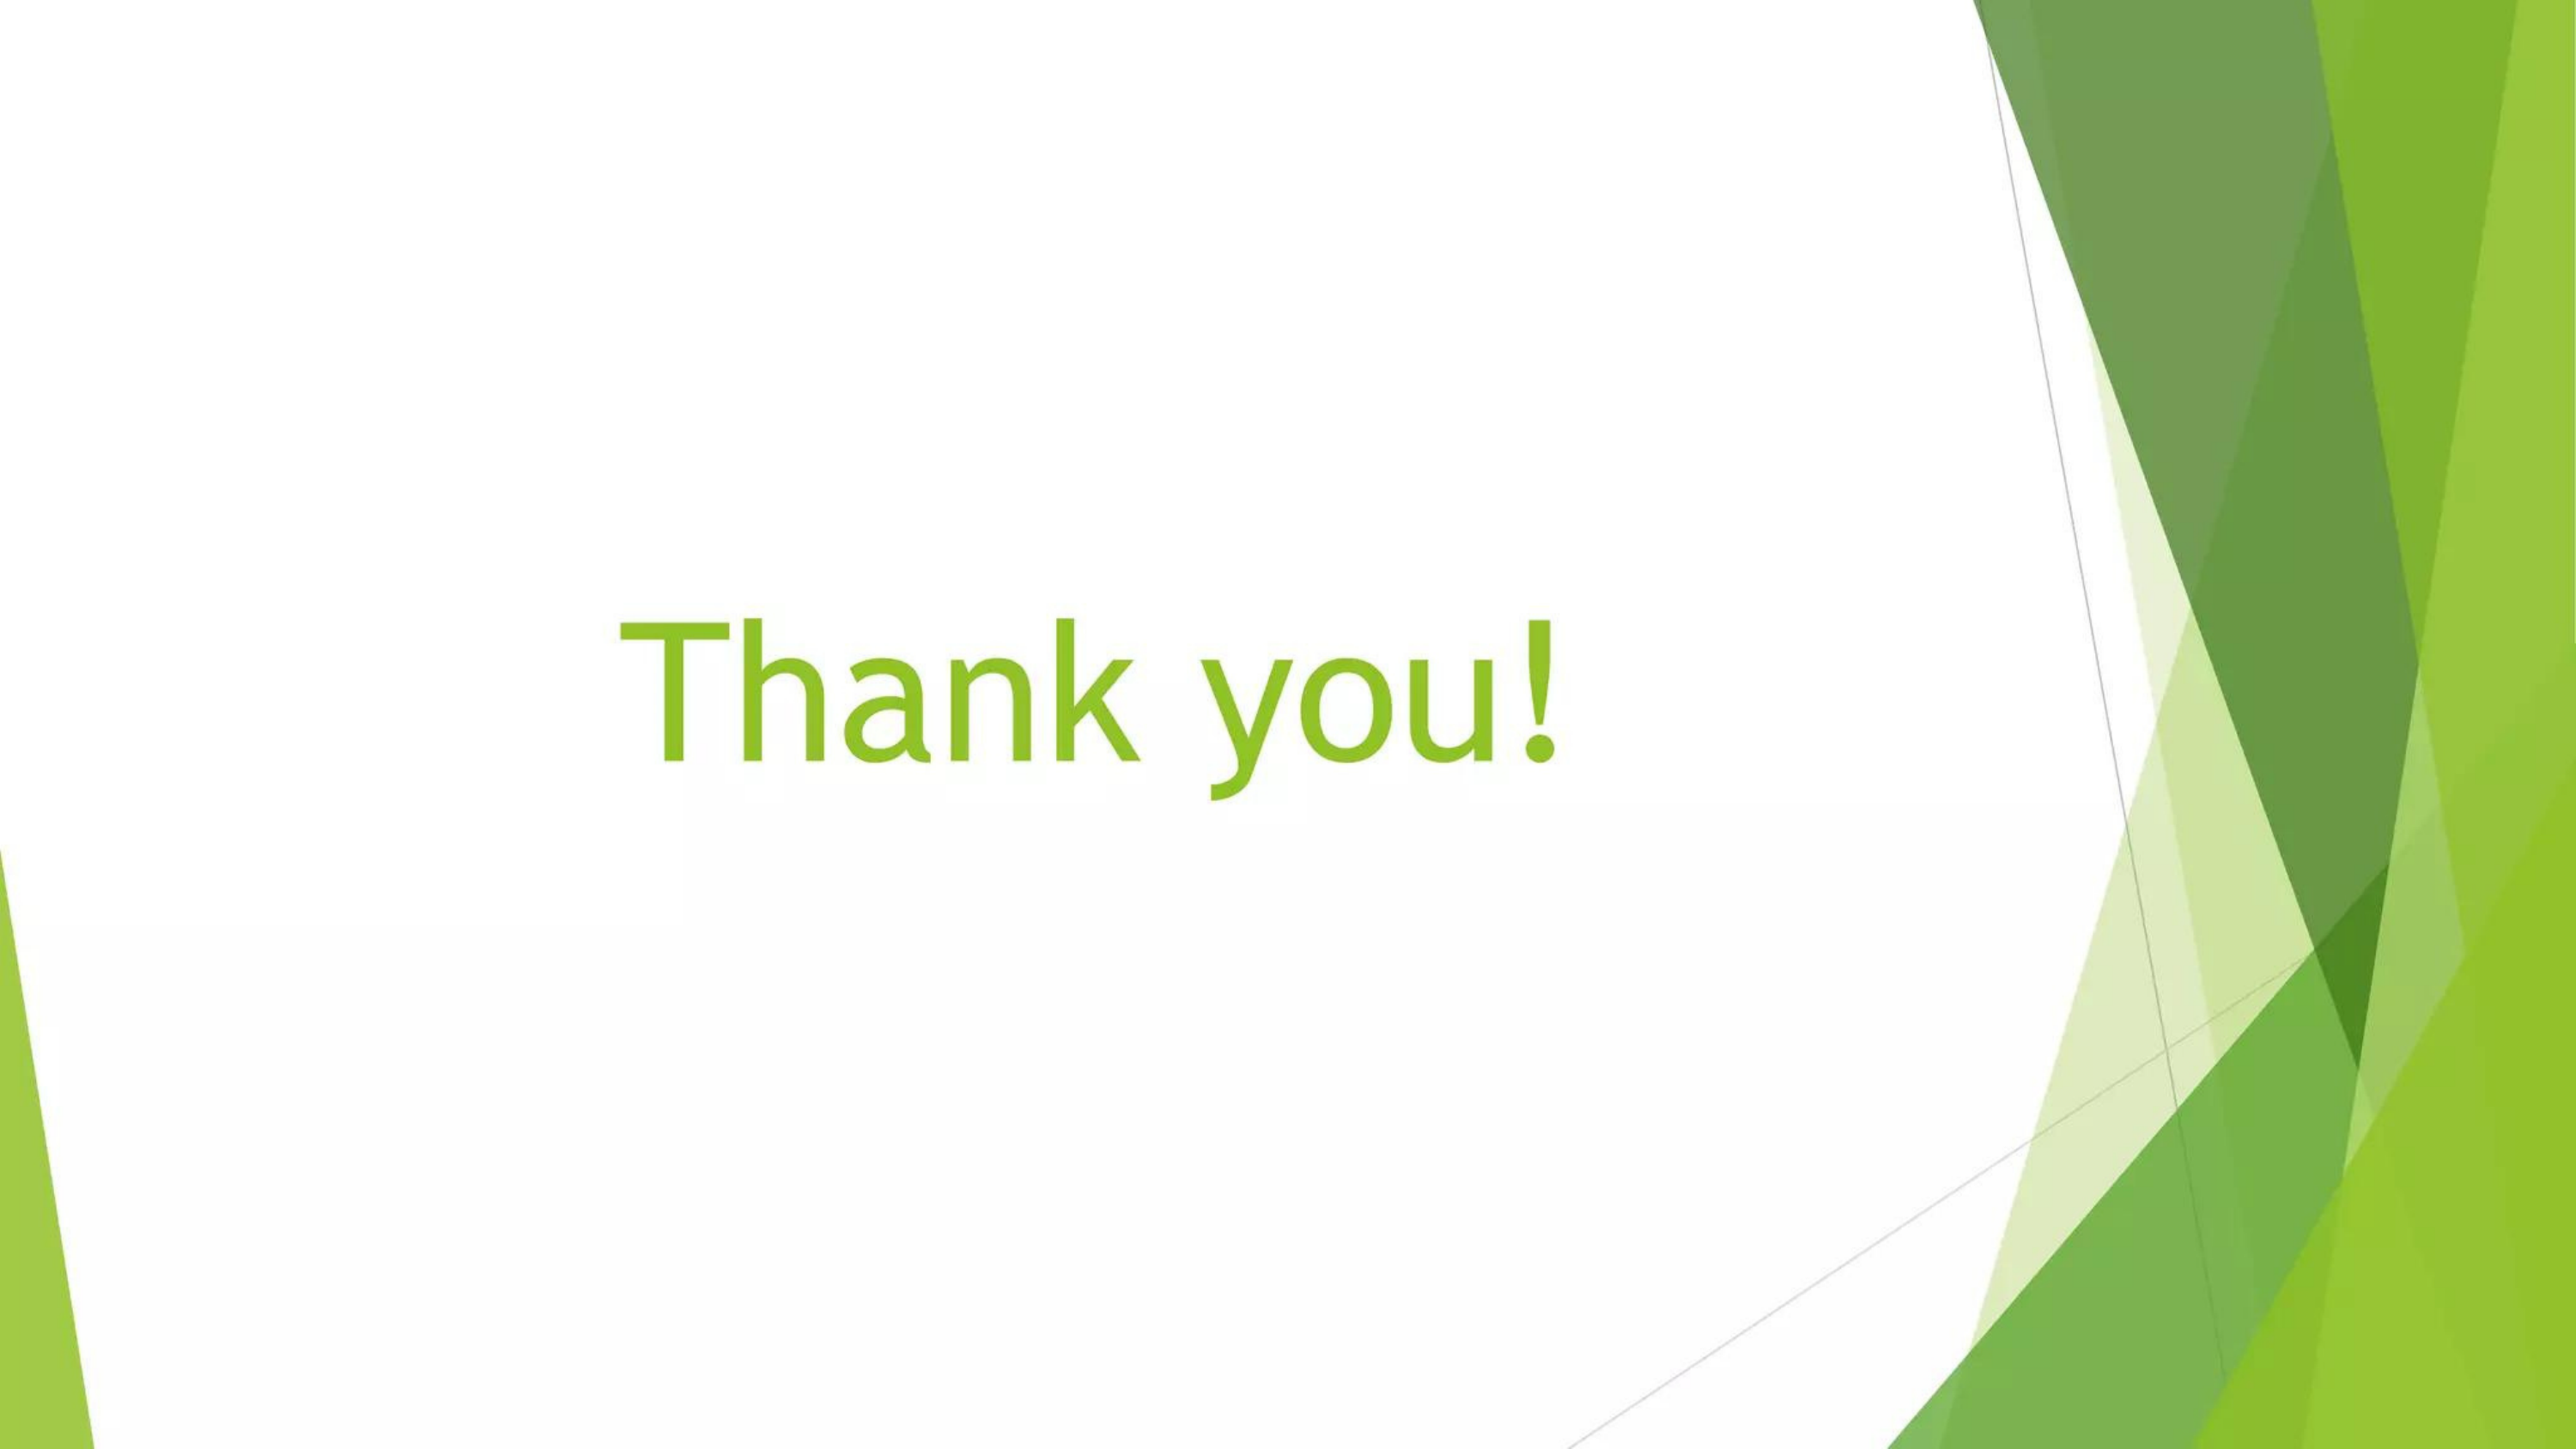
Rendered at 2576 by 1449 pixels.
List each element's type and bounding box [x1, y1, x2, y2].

text_box [0, 0, 2576, 1449]
